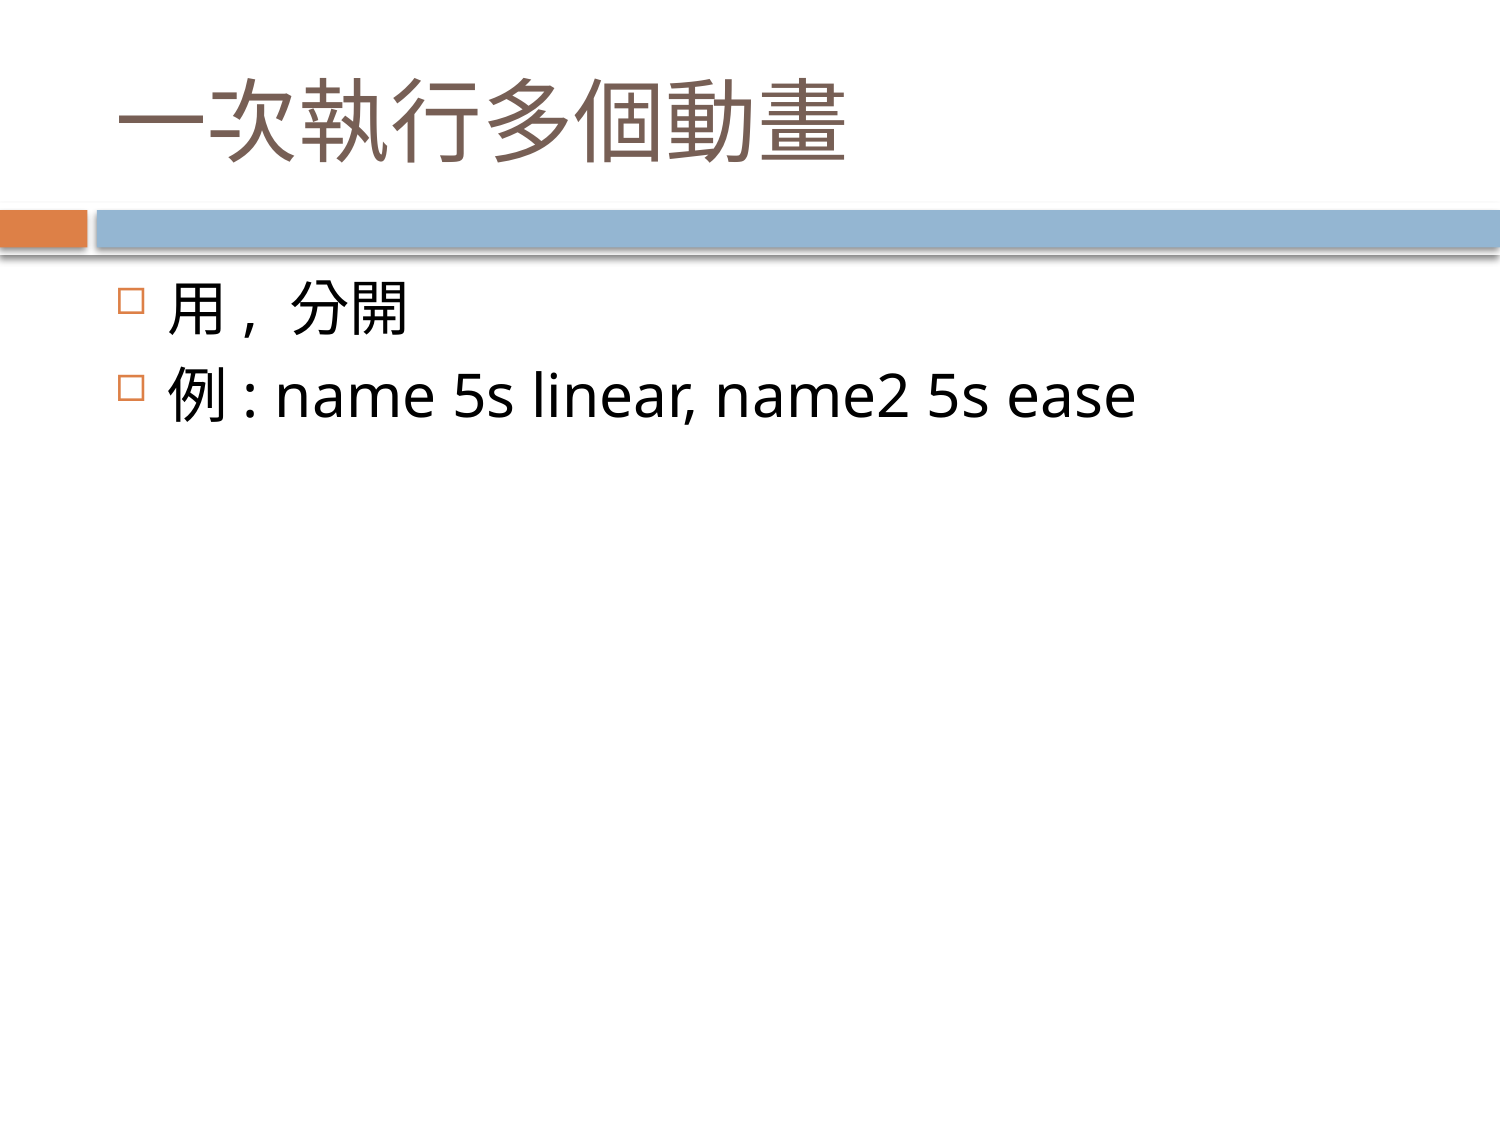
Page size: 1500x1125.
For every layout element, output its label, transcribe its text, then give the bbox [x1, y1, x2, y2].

list 用, 分開 例: name 5s linear, name2 5s ease [100, 262, 1438, 1000]
title 一次執行多個動畫 [100, 37, 1438, 200]
